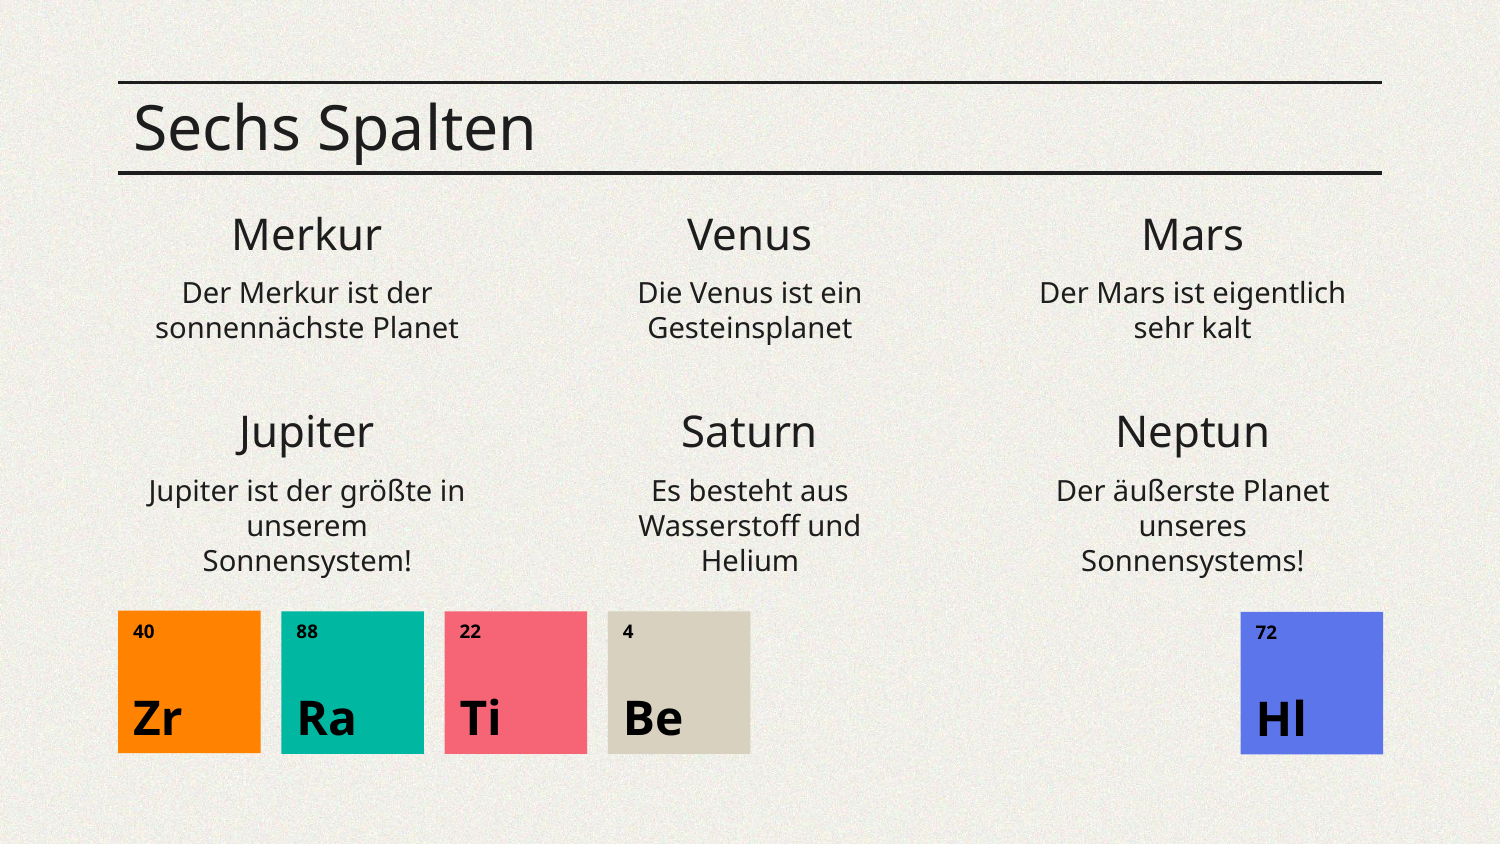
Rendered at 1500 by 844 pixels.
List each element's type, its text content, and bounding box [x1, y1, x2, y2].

title Saturn [576, 409, 924, 452]
subtitle Jupiter ist der größte in unserem Sonnensystem! [133, 457, 481, 583]
text_box 4 Be [607, 611, 751, 754]
subtitle Der Merkur ist der sonnennächste Planet [133, 259, 481, 385]
title Jupiter [133, 409, 481, 452]
subtitle Die Venus ist ein Gesteinsplanet [576, 259, 924, 385]
title Merkur [133, 211, 481, 254]
title Mars [1019, 211, 1367, 254]
text_box 88 Ra [281, 611, 424, 754]
text_box 40 Zr [118, 610, 261, 754]
subtitle Der Mars ist eigentlich sehr kalt [1019, 259, 1367, 385]
title Sechs Spalten [118, 72, 1382, 167]
picture [0, 0, 1500, 844]
title Venus [576, 211, 924, 254]
title Neptun [1019, 409, 1367, 452]
text_box 22 Ti [444, 611, 588, 754]
subtitle Der äußerste Planet unseres Sonnensystems! [1019, 457, 1367, 583]
text_box 72 Hl [1240, 611, 1384, 755]
subtitle Es besteht aus Wasserstoff und Helium [576, 457, 924, 583]
